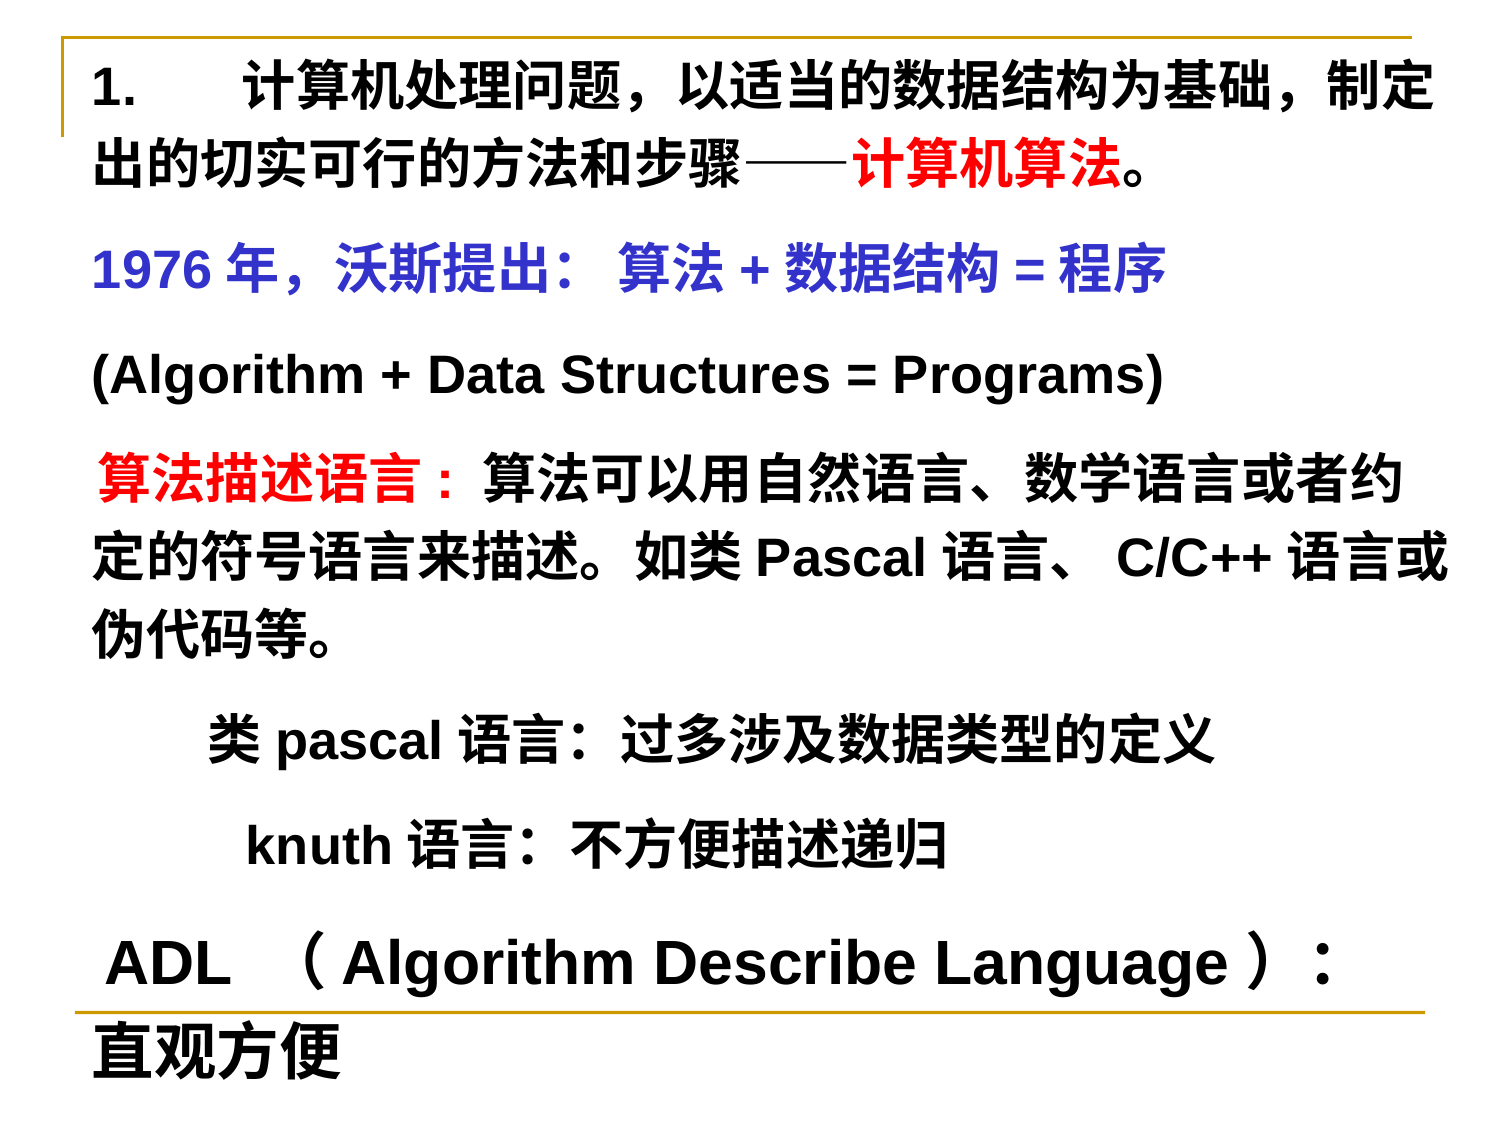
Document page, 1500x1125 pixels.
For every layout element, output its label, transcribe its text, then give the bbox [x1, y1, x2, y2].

list 1. 计算机处理问题，以适当的数据结构为基础，制定出的切实可行的方法和步骤——计算机算法。 1976年，沃斯提出： 算法+数据结构=程序 (Algorithm + Data Structures = Programs) 算法描述语言: 算法可以用自然语言、数学语言或者约定的符号语言来描述。如类Pascal语言、C/C++语言或伪代码等。 类pascal语言：过多涉及数据类型的定义 knuth语言：不方便描述递归 ADL （Algorithm Describe Language）： 直观方便 [20, 31, 1471, 1071]
